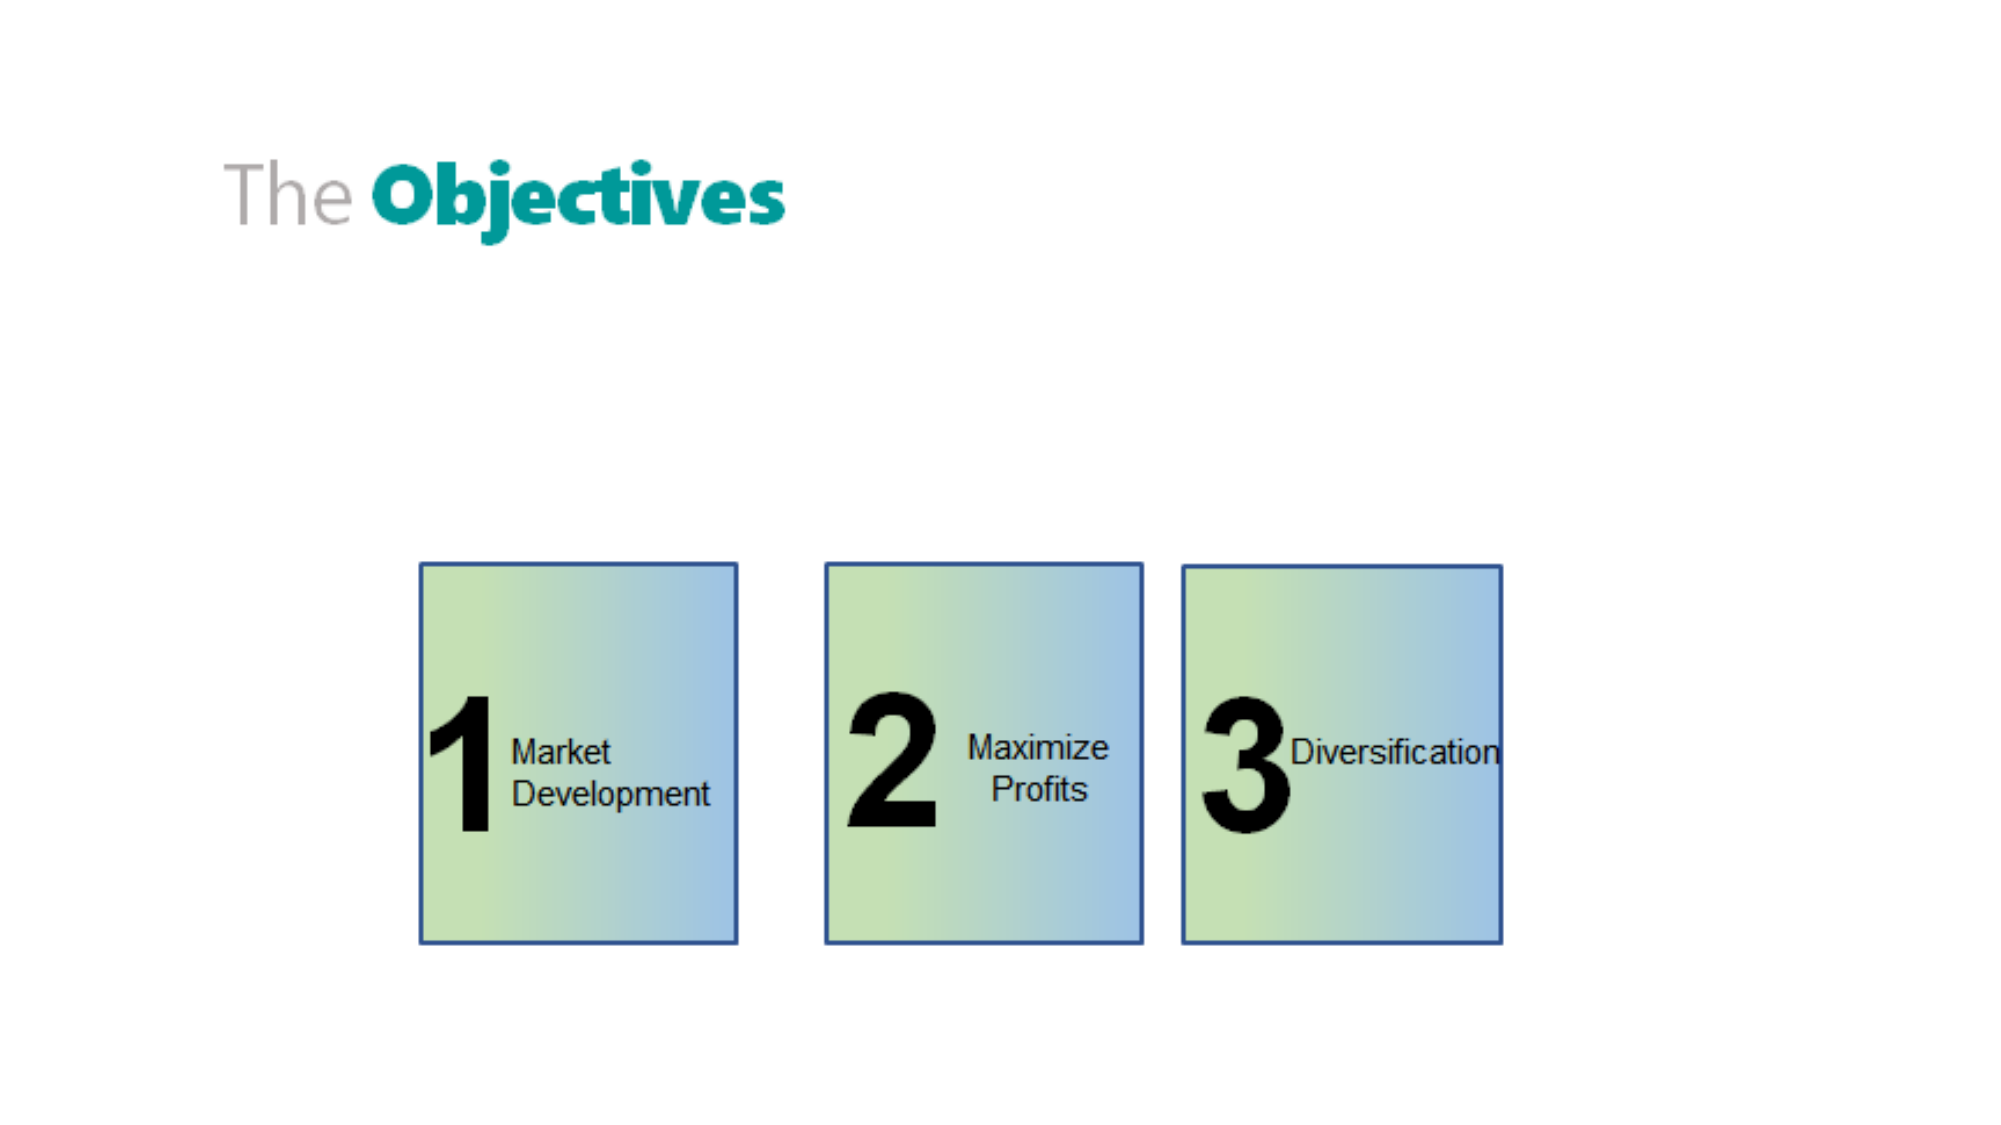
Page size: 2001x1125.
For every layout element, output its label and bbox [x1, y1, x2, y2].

picture [80, 44, 1936, 1090]
